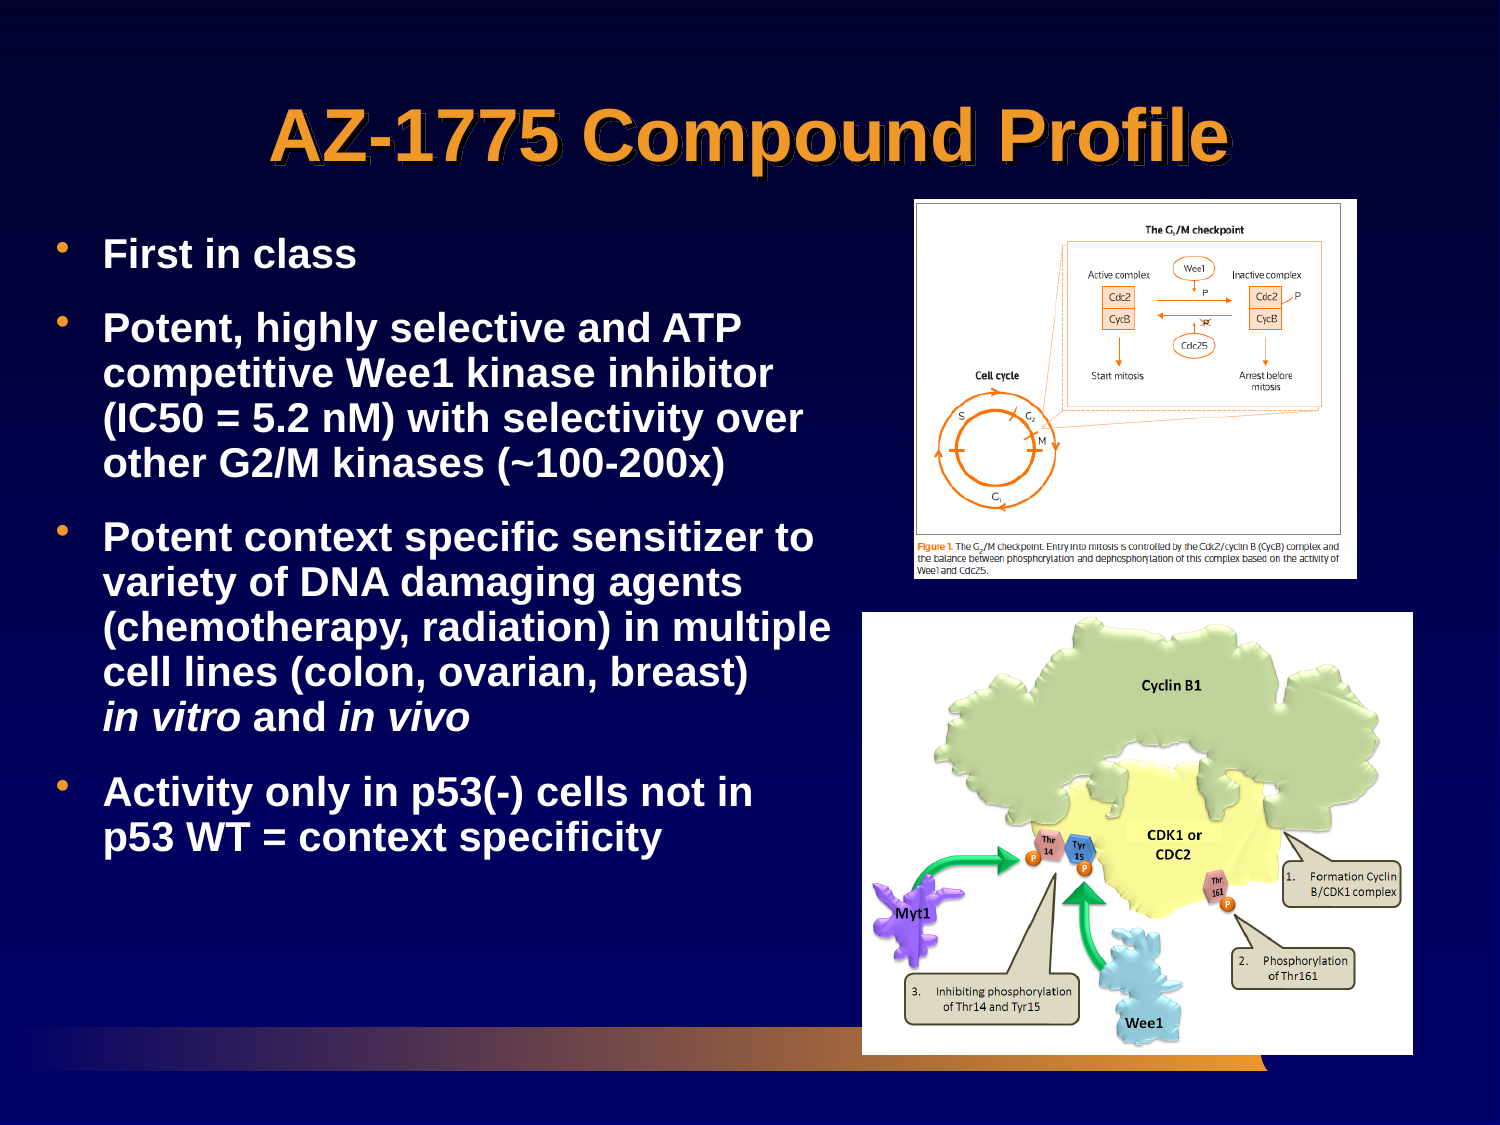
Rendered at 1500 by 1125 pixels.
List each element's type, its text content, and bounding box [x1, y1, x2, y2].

picture [912, 199, 1358, 579]
list First in class Potent, highly selective and ATP competitive Wee1 kinase inhibitor (IC50 = 5.2 nM) with selectivity over other G2/M kinases (~100-200x) Potent context specific sensitizer to variety of DNA damaging agents (chemotherapy, radiation) in multiple cell lines (colon, ovarian, breast) in vitro and in vivo Activity only in p53(-) cells not in p53 WT = context specificity [37, 224, 850, 968]
title AZ-1775 Compound Profile [55, 42, 1445, 231]
picture [862, 612, 1413, 1055]
